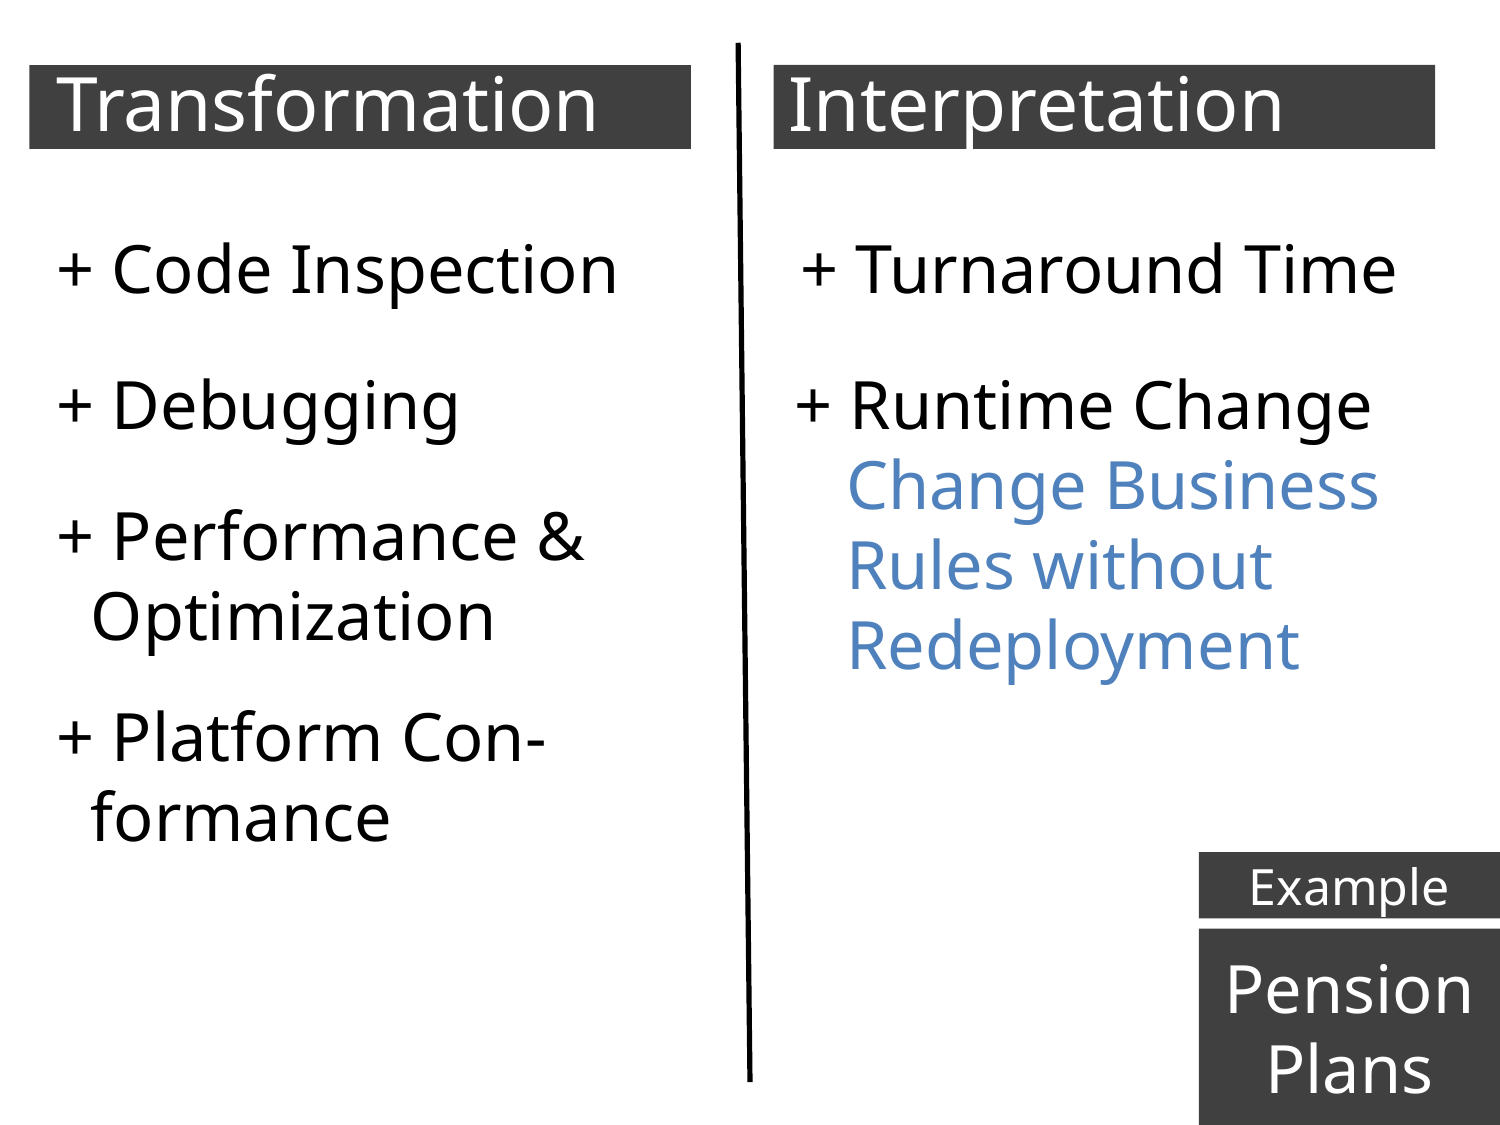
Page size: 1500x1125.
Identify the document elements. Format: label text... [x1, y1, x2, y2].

text_box + Performance & Optimization [41, 514, 703, 633]
text_box Transformation [41, 42, 703, 161]
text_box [737, 42, 751, 1083]
text_box + Code Inspection [41, 208, 703, 327]
text_box + Debugging [41, 344, 703, 463]
text_box Interpretation [773, 42, 1436, 161]
text_box Example [1197, 850, 1500, 921]
text_box + Turnaround Time [785, 208, 1500, 327]
text_box + Runtime Change [779, 343, 1495, 462]
text_box Pension Plans [1197, 927, 1500, 1125]
text_box Change Business Rules without Redeployment [831, 503, 1493, 622]
text_box + Platform Con- formance [41, 715, 703, 835]
text_box [27, 63, 41, 151]
